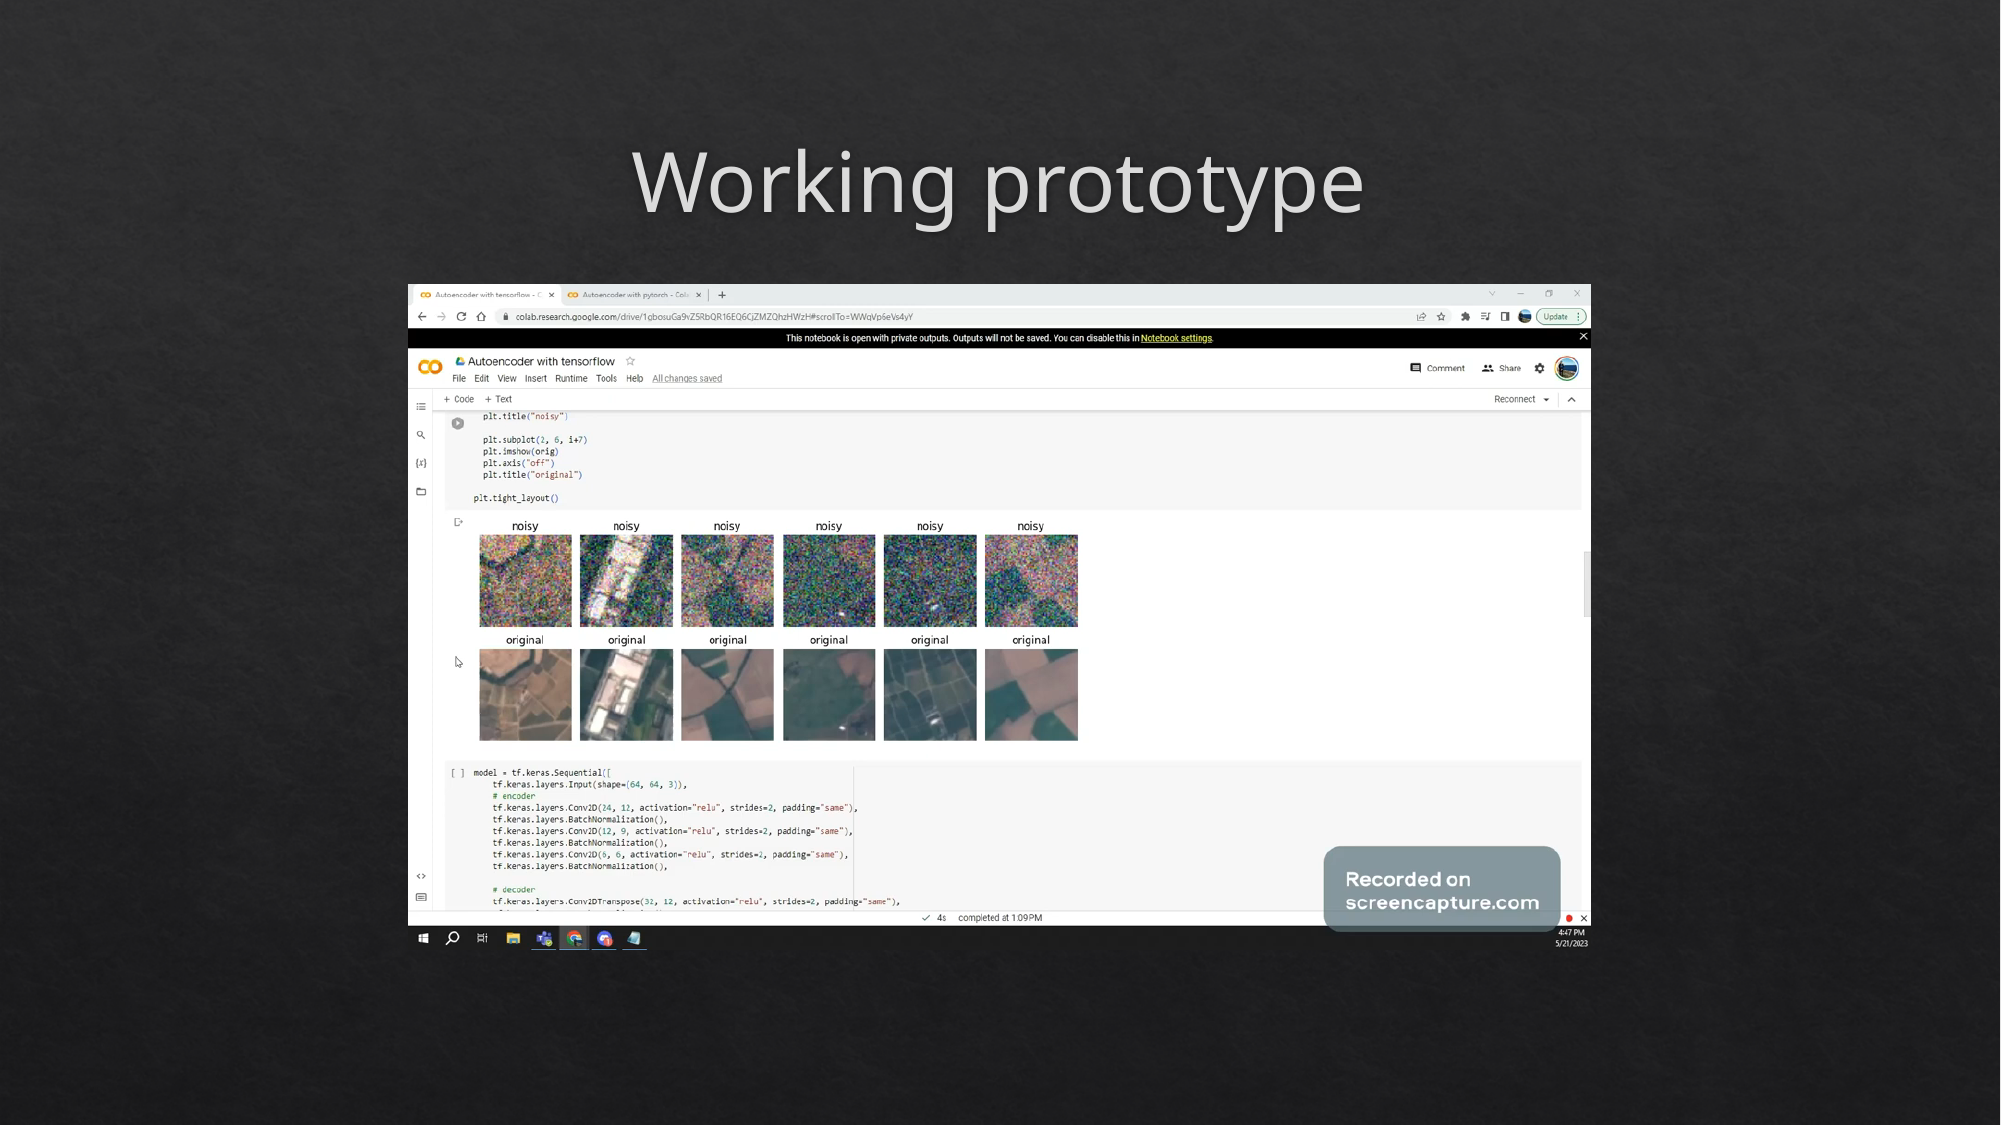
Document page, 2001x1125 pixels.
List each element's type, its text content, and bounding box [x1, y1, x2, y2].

title Working prototype [149, 99, 1849, 260]
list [407, 283, 1592, 951]
